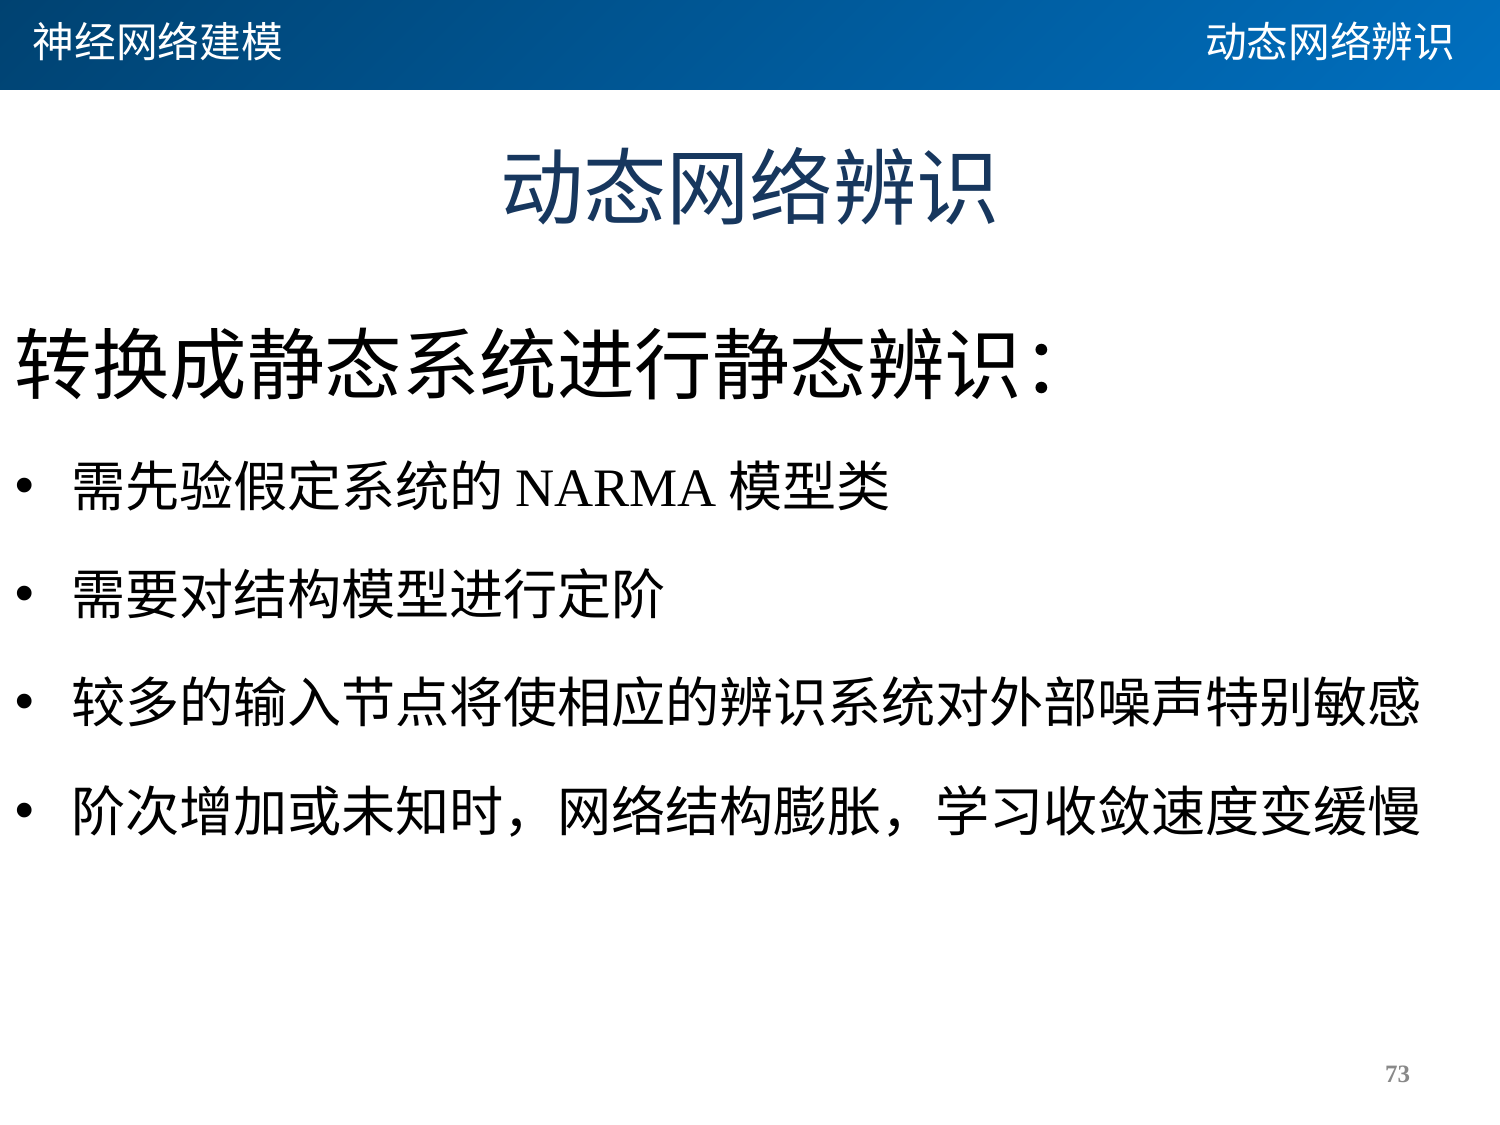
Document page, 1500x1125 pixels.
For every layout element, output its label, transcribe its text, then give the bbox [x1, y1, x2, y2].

text_box 转换成静态系统进行静态辨识： 需先验假定系统的NARMA模型类 需要对结构模型进行定阶 较多的输入节点将使相应的辨识系统对外部噪声特别敏感 阶次增加或未知时，网络结构膨胀，学习收敛速度变缓慢 [0, 262, 1471, 1005]
title 动态网络辨识 [75, 91, 1425, 262]
list 动态网络辨识 [1175, 8, 1471, 80]
list 神经网络建模 [17, 8, 313, 80]
slide_number 73 [1074, 1042, 1425, 1103]
